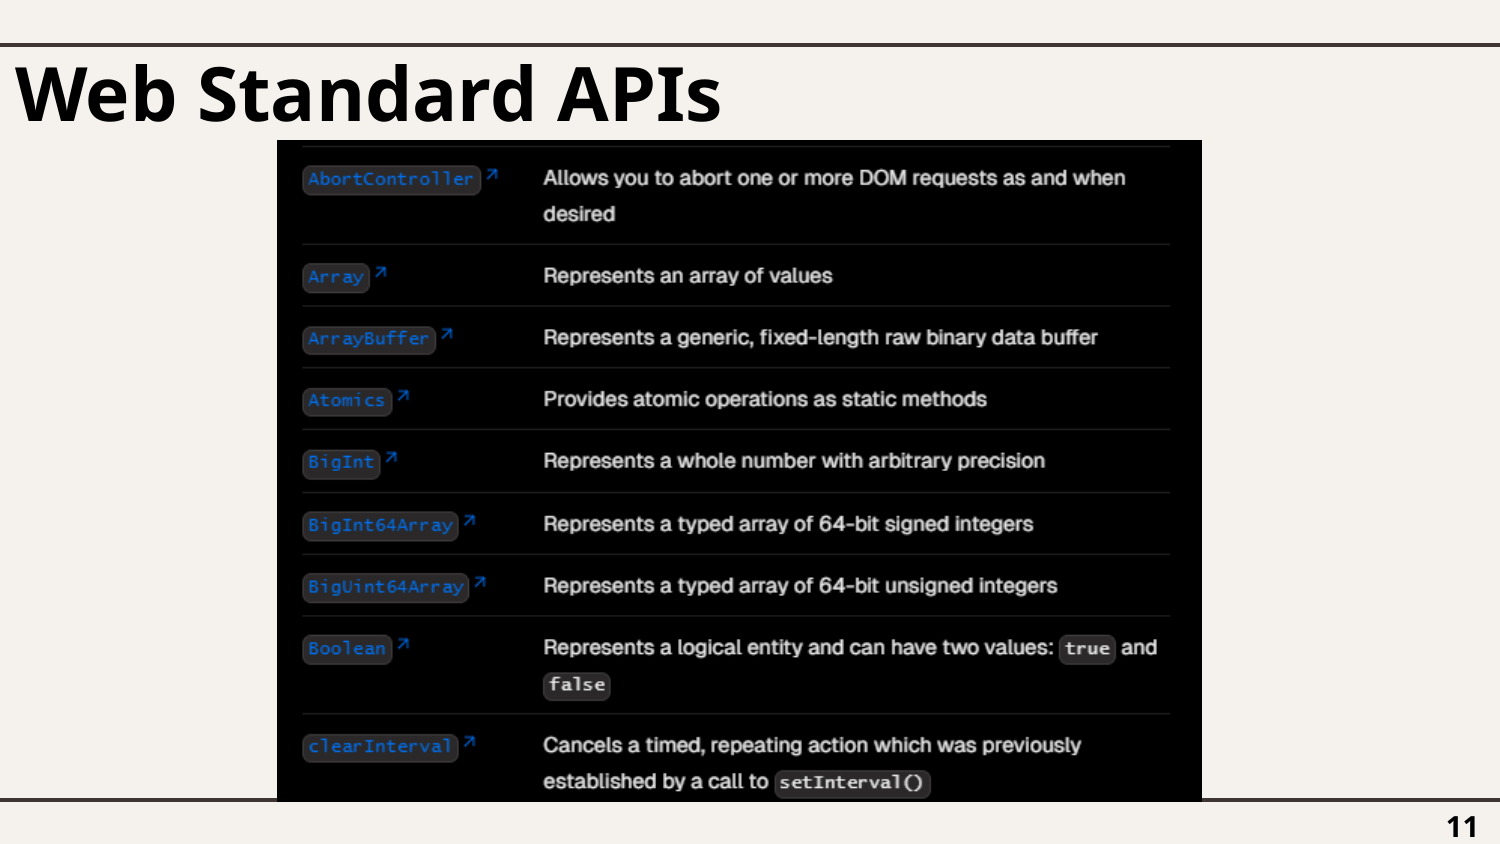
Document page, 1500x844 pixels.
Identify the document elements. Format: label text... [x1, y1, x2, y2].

title Web Standard APIs [0, 31, 1092, 126]
picture [277, 139, 1202, 802]
text_box 11 [1377, 771, 1500, 844]
